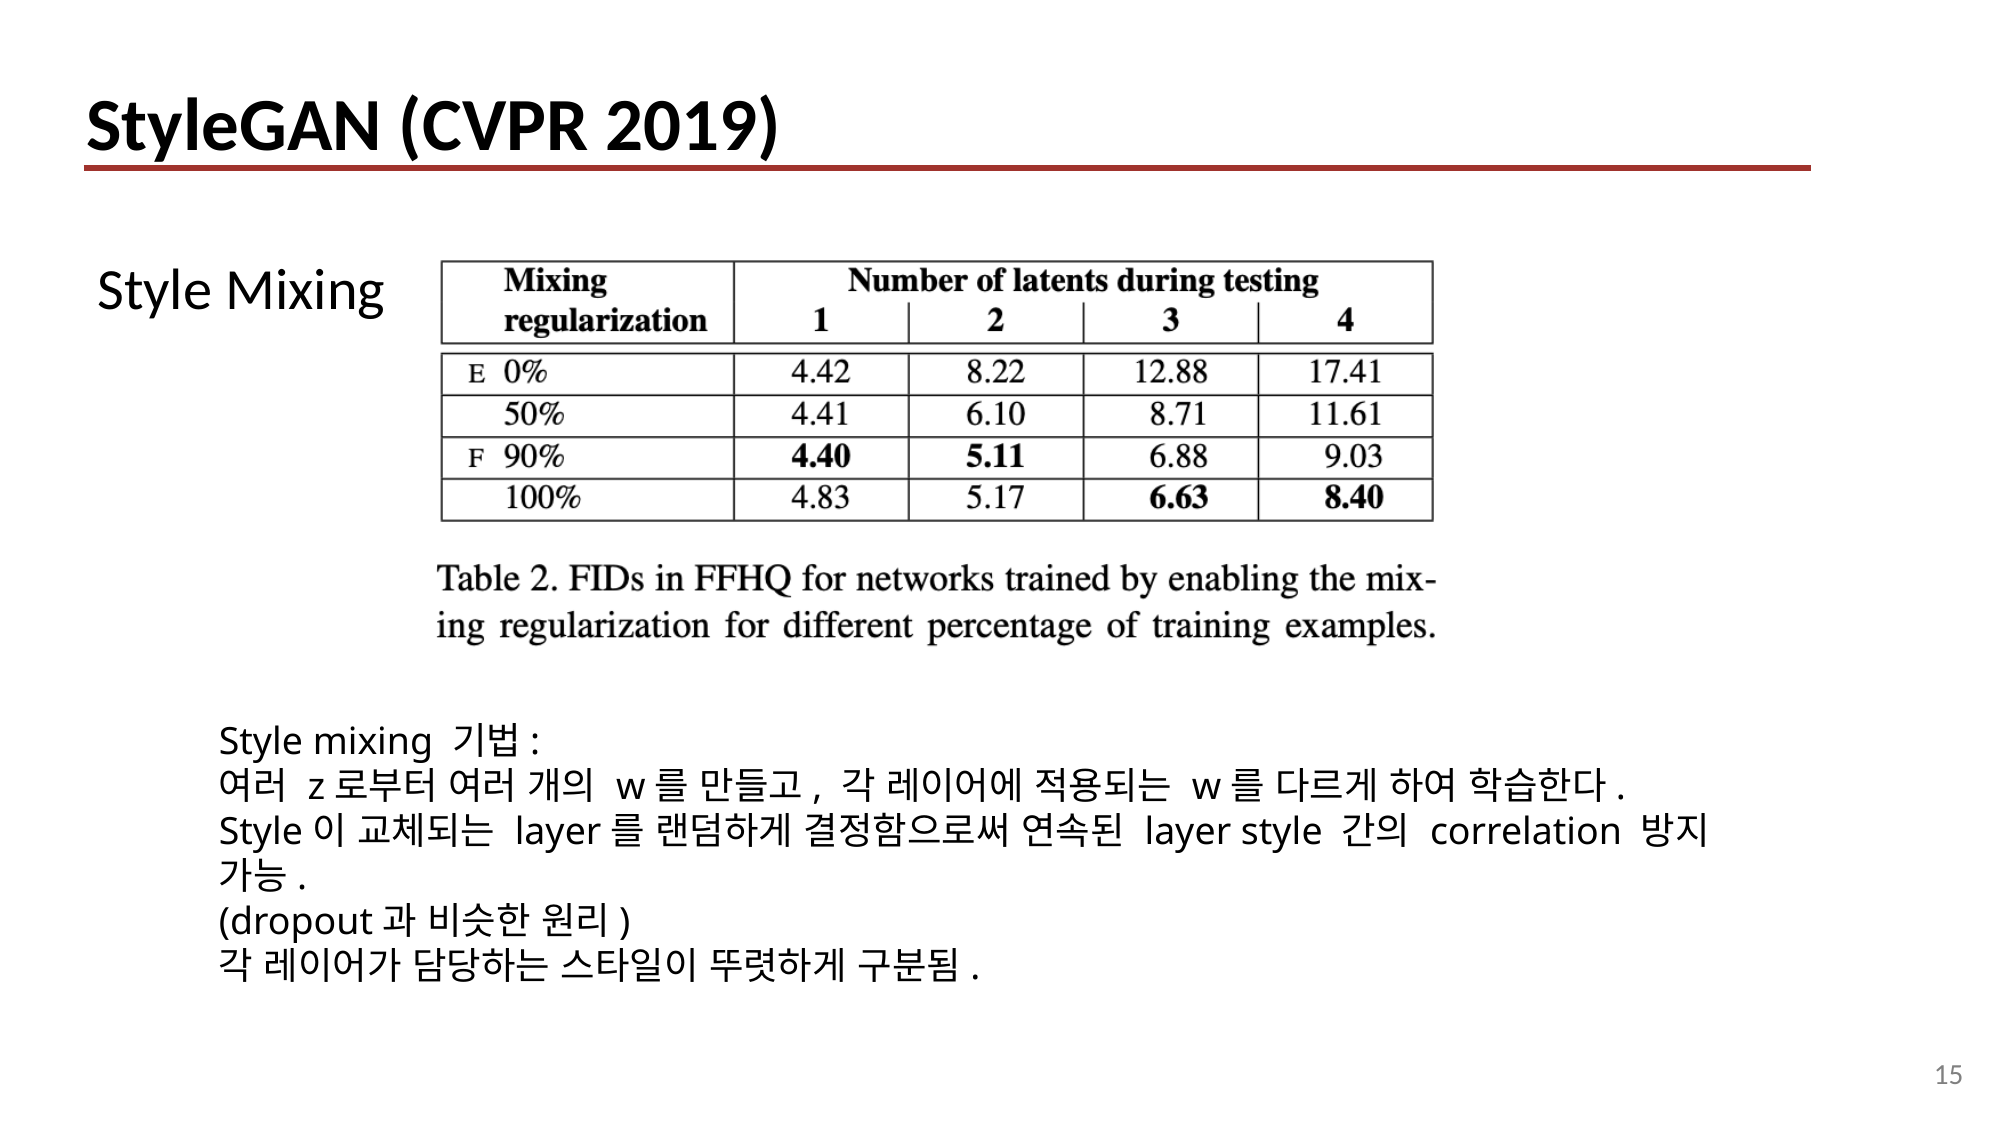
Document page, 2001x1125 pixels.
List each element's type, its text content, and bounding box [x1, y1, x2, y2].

slide_number 15 [1528, 1042, 1979, 1103]
title StyleGAN (CVPR 2019) [71, 17, 1797, 235]
picture [410, 235, 1484, 653]
text_box Style mixing 기법: 여러 z로부터 여러 개의 w를 만들고, 각 레이어에 적용되는 w를 다르게 하여 학습한다. Style이 교체되는 layer를 랜덤하게 결정함으로써 연속된 layer style 간의 correlation 방지 가능. (dropout과 비슷한 원리) 각 레이어가 담당하는 스타일이 뚜렷하게 구분됨. [204, 709, 1742, 995]
text_box Style Mixing [54, 243, 410, 329]
